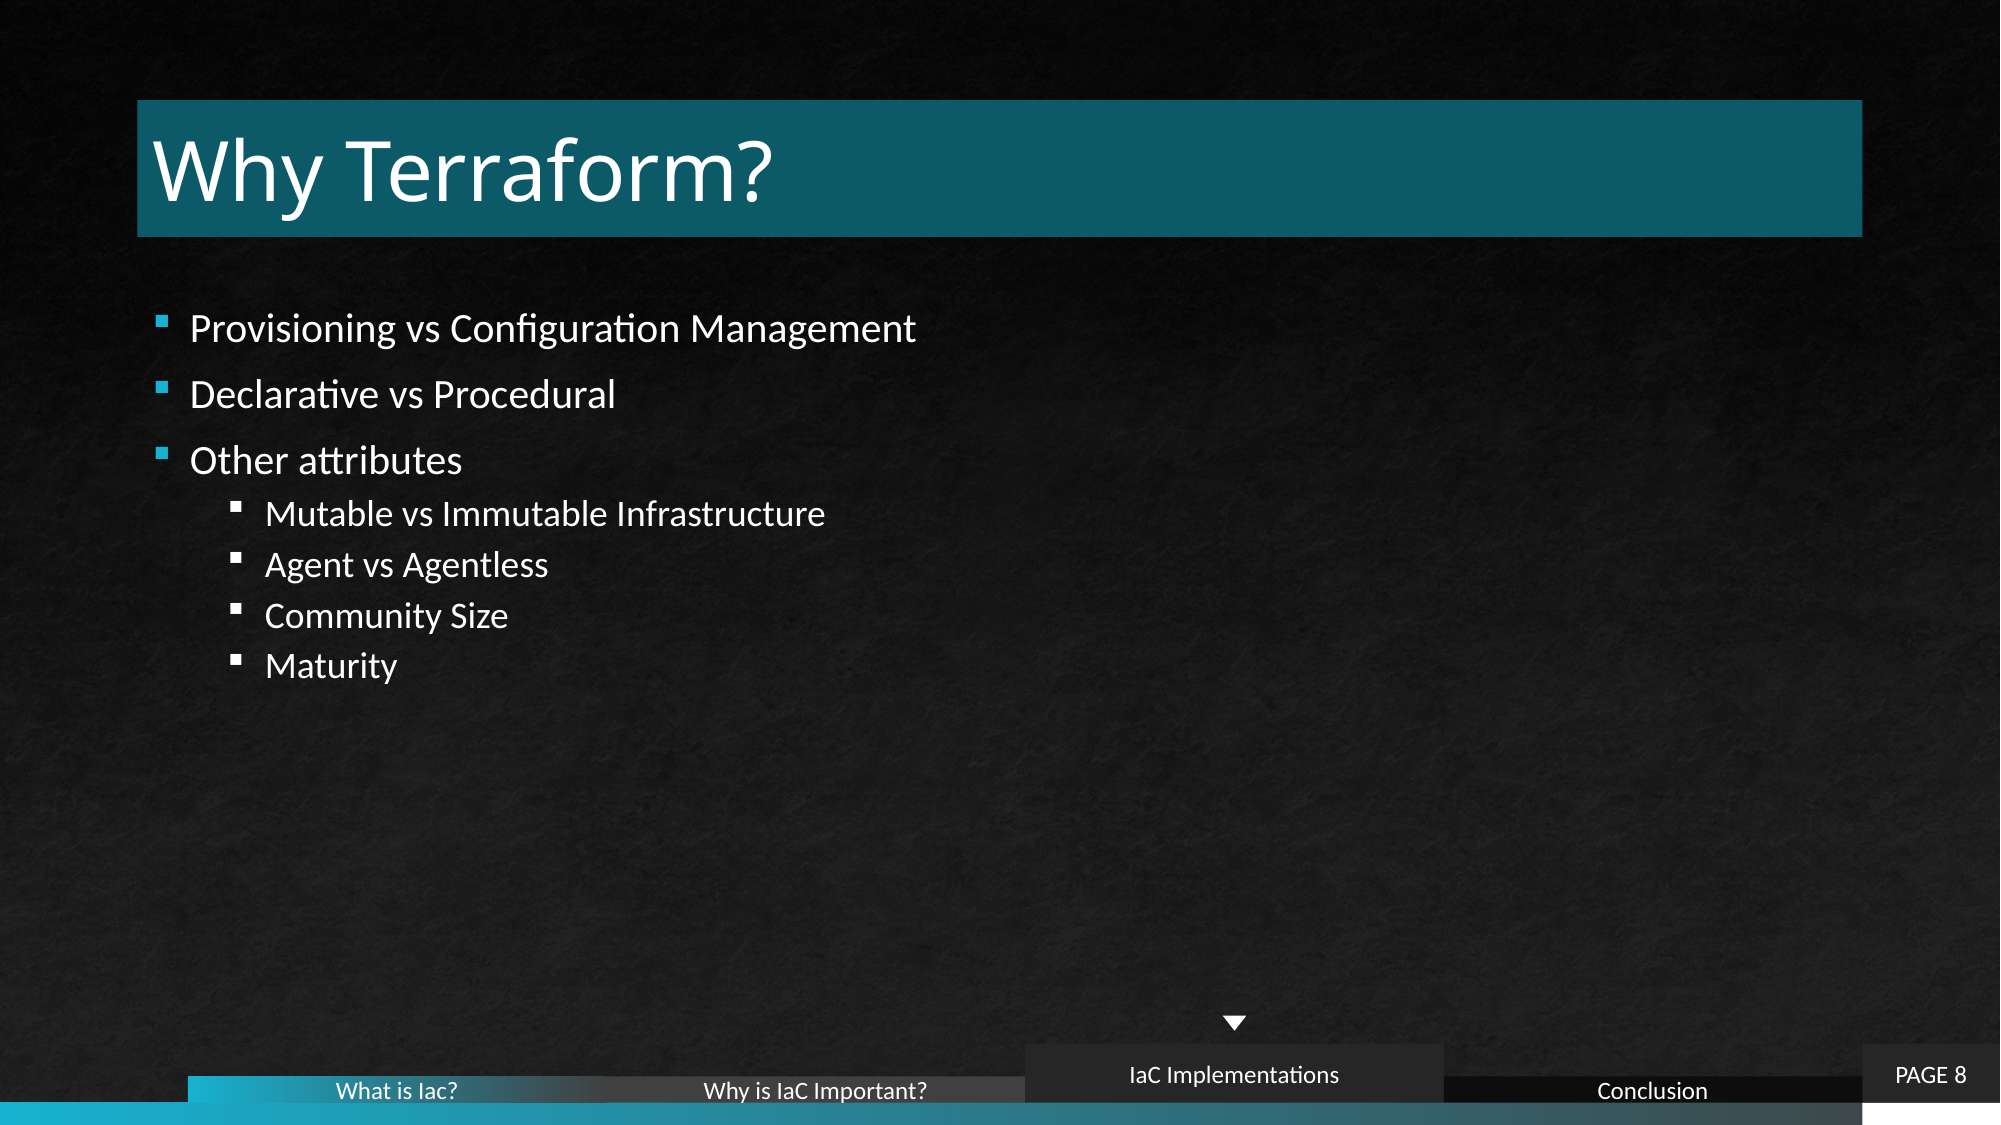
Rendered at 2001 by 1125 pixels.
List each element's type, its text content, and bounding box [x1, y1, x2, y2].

text_box Why is IaC Important? [606, 1075, 1024, 1104]
text_box IaC Implementations [1024, 1042, 1445, 1104]
title Why Terraform? [137, 100, 1863, 237]
list Provisioning vs Configuration Management Declarative vs Procedural Other attributes Mutable vs Immutable Infrastructure Agent vs Agentless Community Size Maturity [137, 299, 1863, 970]
text_box What is Iac? [187, 1075, 606, 1104]
text_box [1220, 1014, 1249, 1033]
text_box Conclusion [1443, 1075, 1863, 1104]
picture [0, 0, 2000, 1103]
slide_number PAGE 8 [1862, 1043, 2000, 1103]
